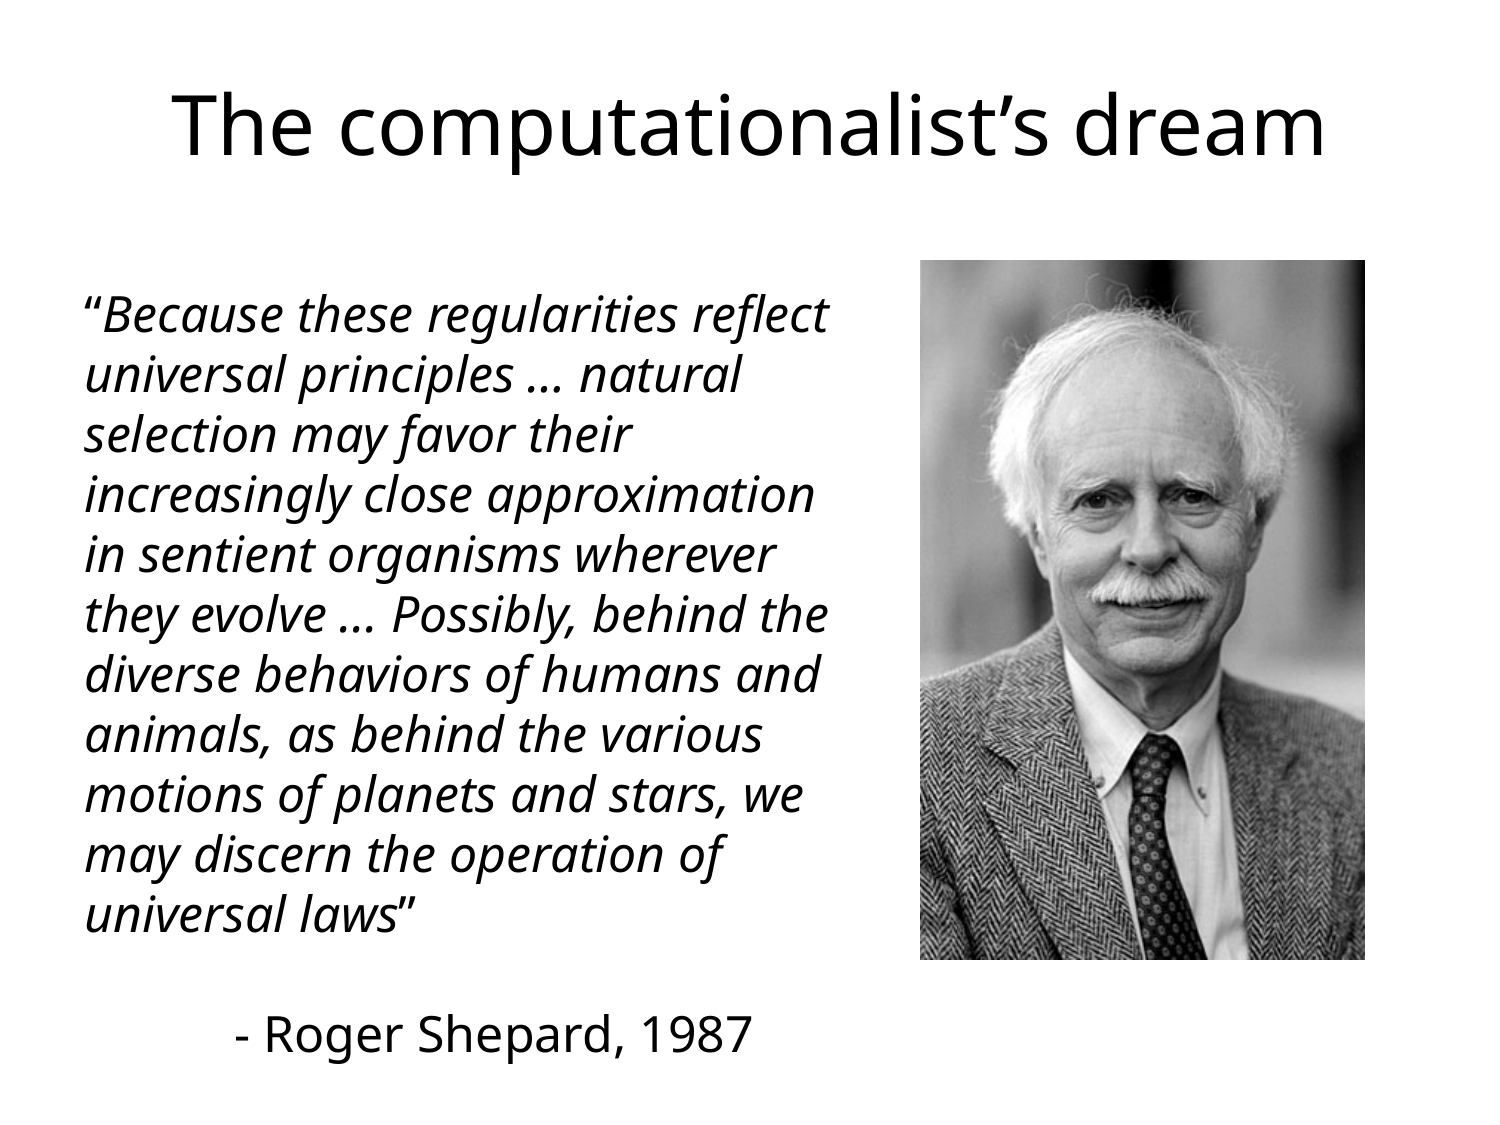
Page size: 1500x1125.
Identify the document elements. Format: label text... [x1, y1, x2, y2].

title The computationalist’s dream [103, 59, 1397, 198]
picture [920, 260, 1365, 960]
text_box “Because these regularities reflect universal principles … natural selection may favor their increasingly close approximation in sentient organisms wherever they evolve ... Possibly, behind the diverse behaviors of humans and animals, as behind the various motions of planets and stars, we may discern the operation of universal laws” - Roger Shepard, 1987 [69, 274, 886, 1070]
